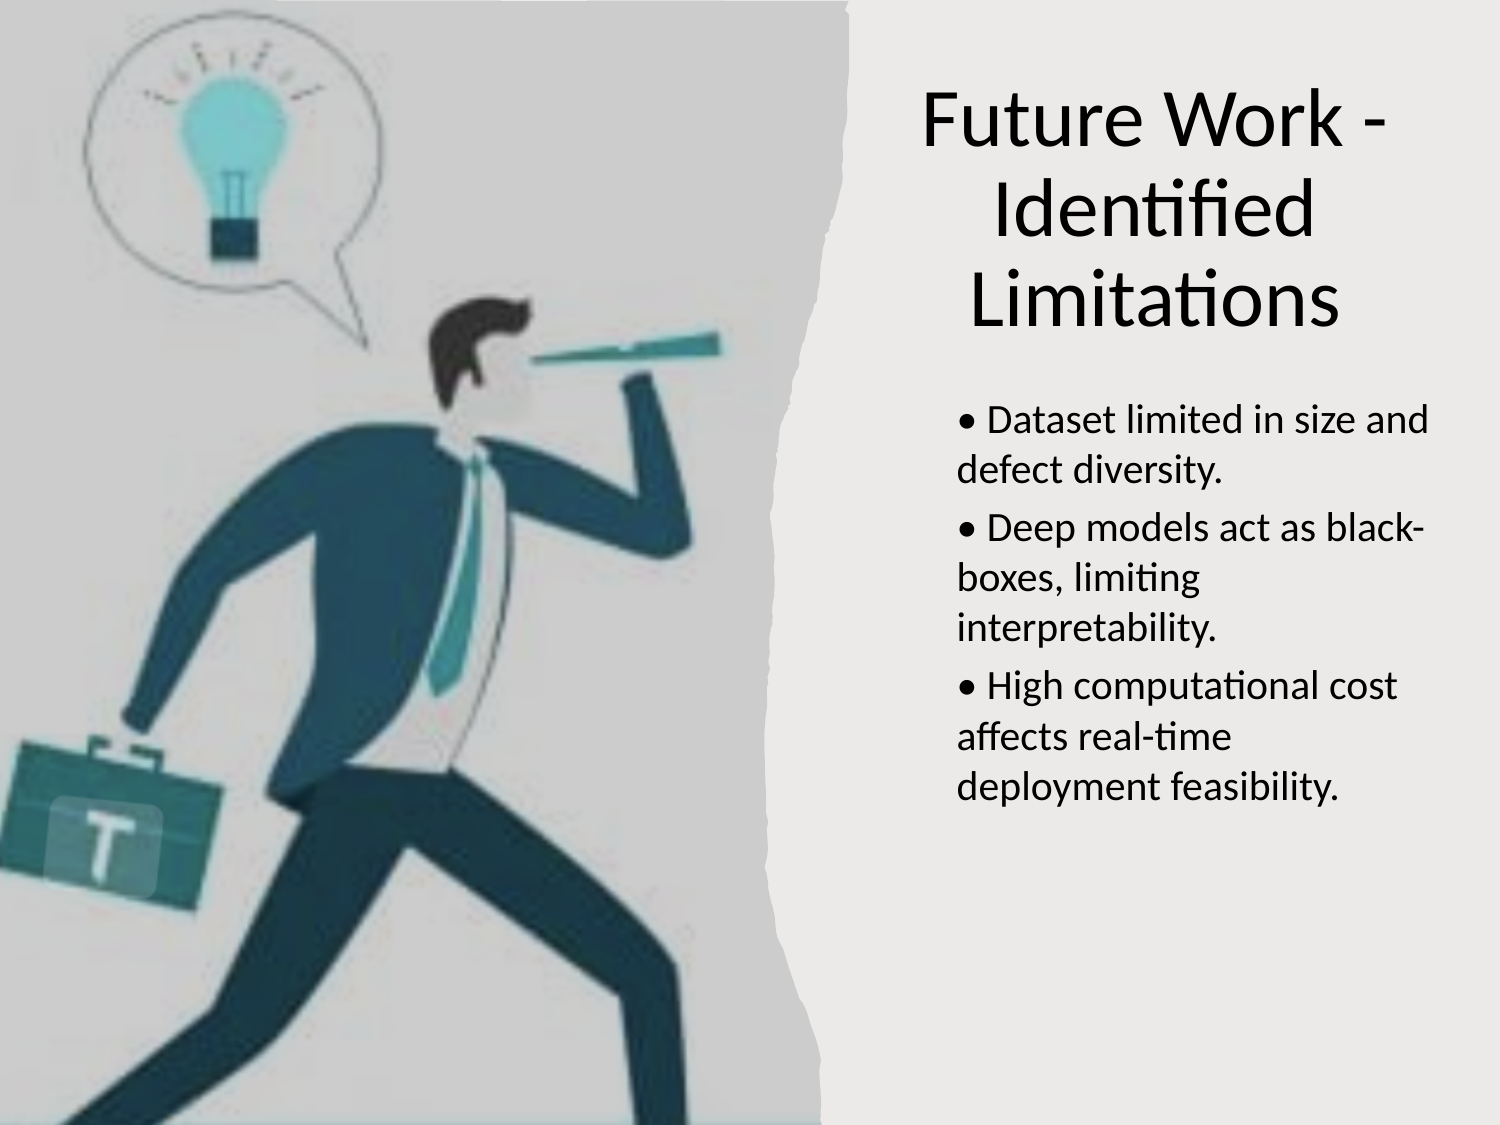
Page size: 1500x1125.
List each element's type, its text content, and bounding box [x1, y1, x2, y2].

list • Dataset limited in size and defect diversity. • Deep models act as black-boxes, limiting interpretability. • High computational cost affects real-time deployment feasibility. [941, 383, 1451, 1025]
picture [0, 0, 850, 1125]
title Future Work - Identified Limitations [900, 99, 1410, 319]
text_box [851, 0, 1500, 1125]
